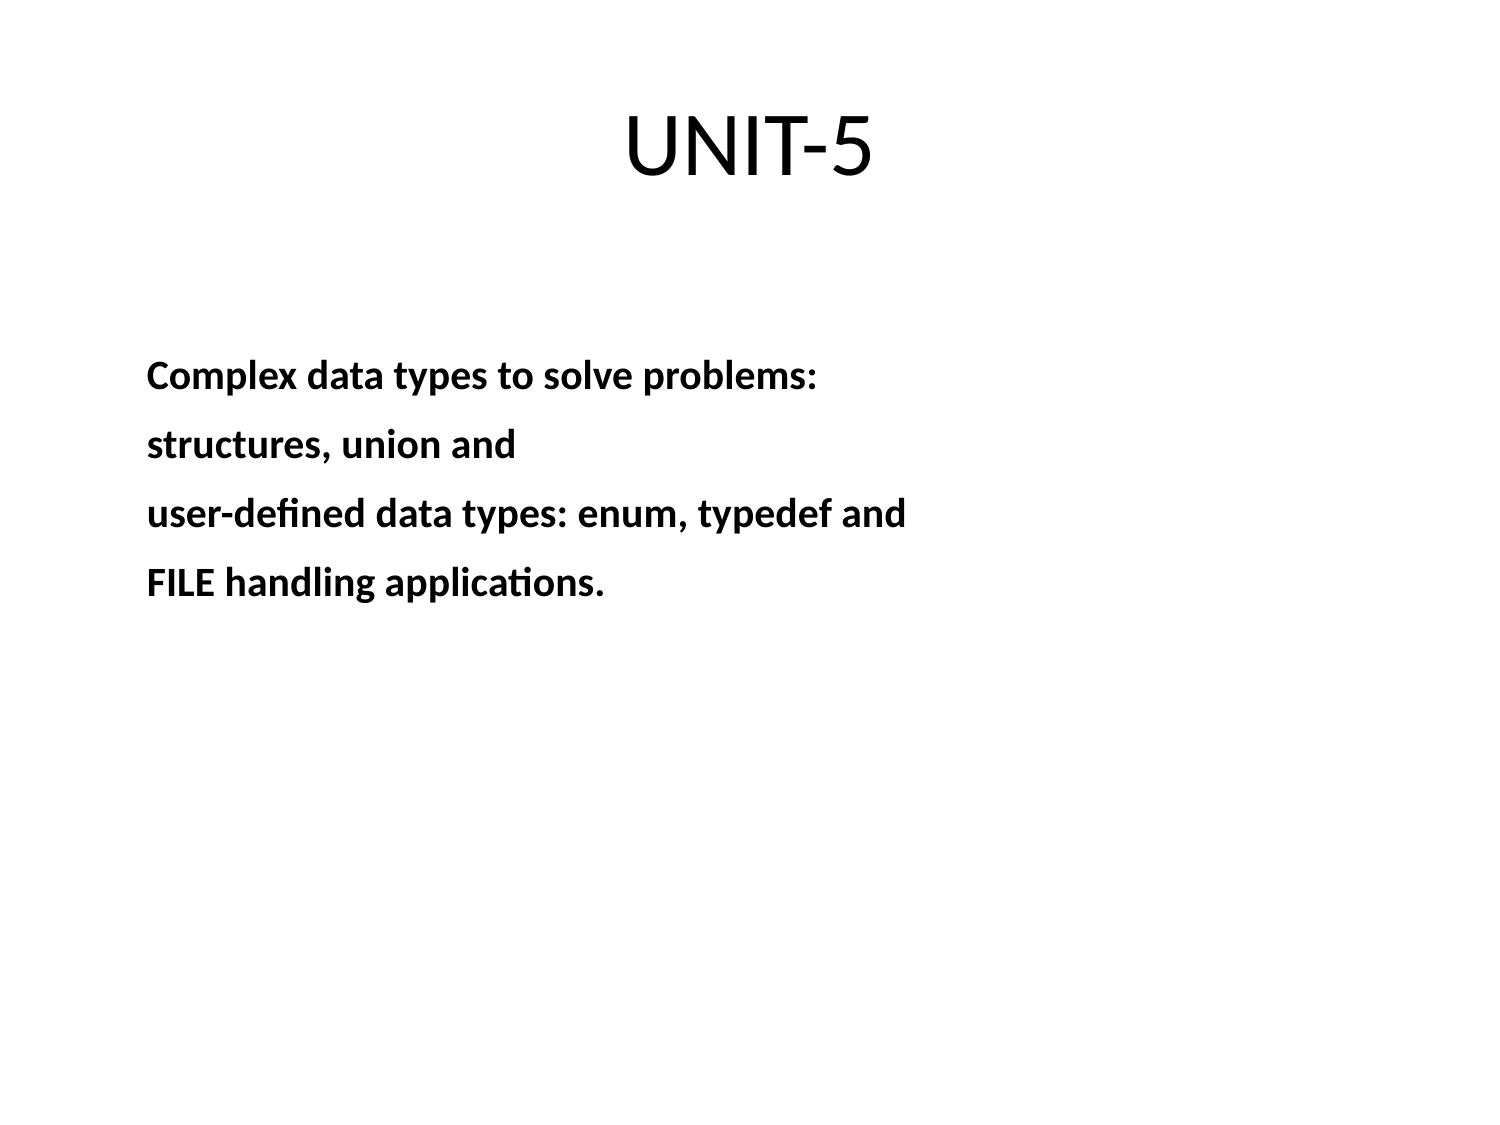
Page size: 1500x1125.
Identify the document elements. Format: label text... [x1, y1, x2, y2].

title UNIT-5 [75, 45, 1425, 233]
table_header Complex data types to solve problems: structures, union and user-defined data types: enum, typedef and FILE handling applications. [137, 338, 1387, 730]
